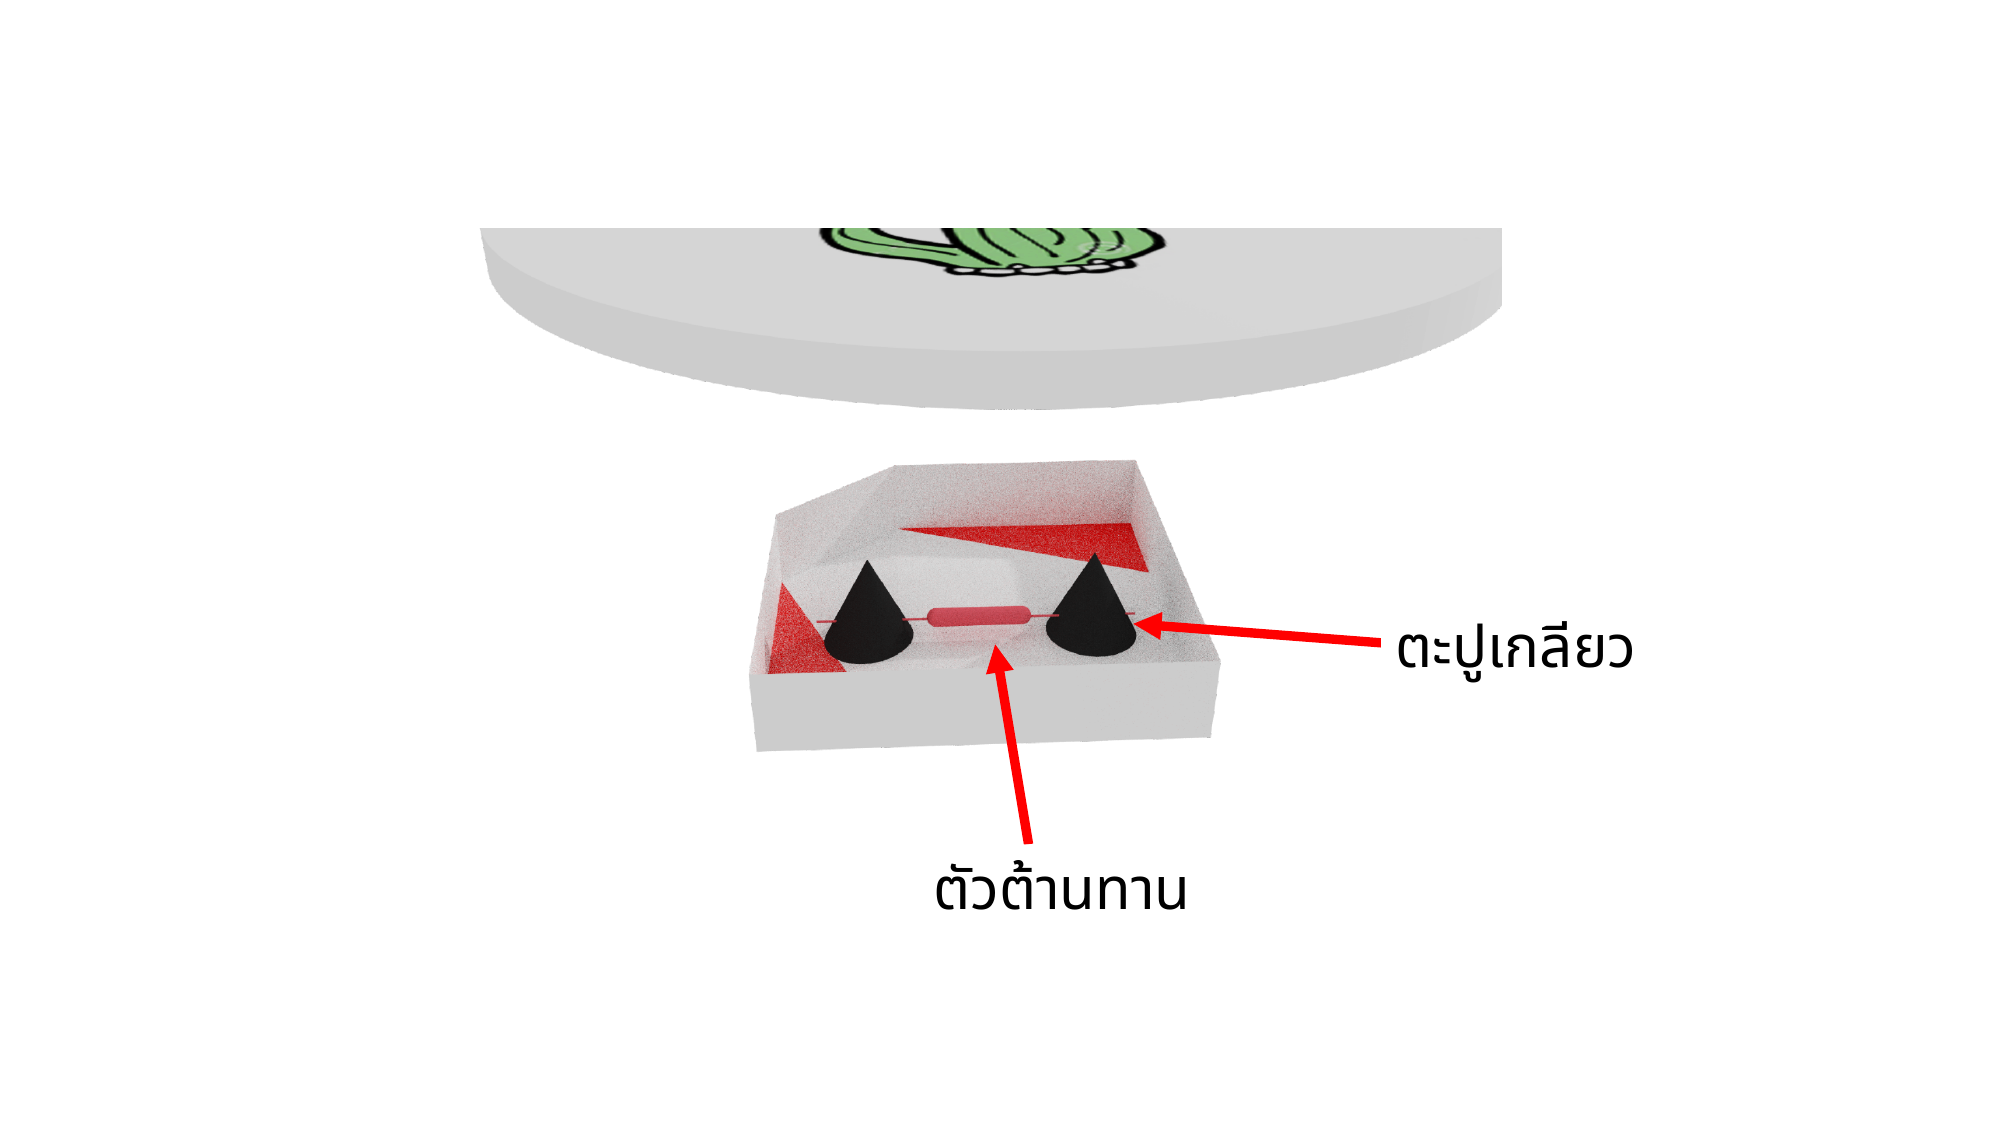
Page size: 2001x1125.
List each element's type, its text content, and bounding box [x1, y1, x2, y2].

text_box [995, 644, 1029, 845]
picture [406, 228, 1502, 845]
text_box ตัวต้านทาน [918, 845, 1206, 930]
text_box ตะปูเกลียว [1502, 601, 1652, 687]
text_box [1133, 623, 1401, 645]
